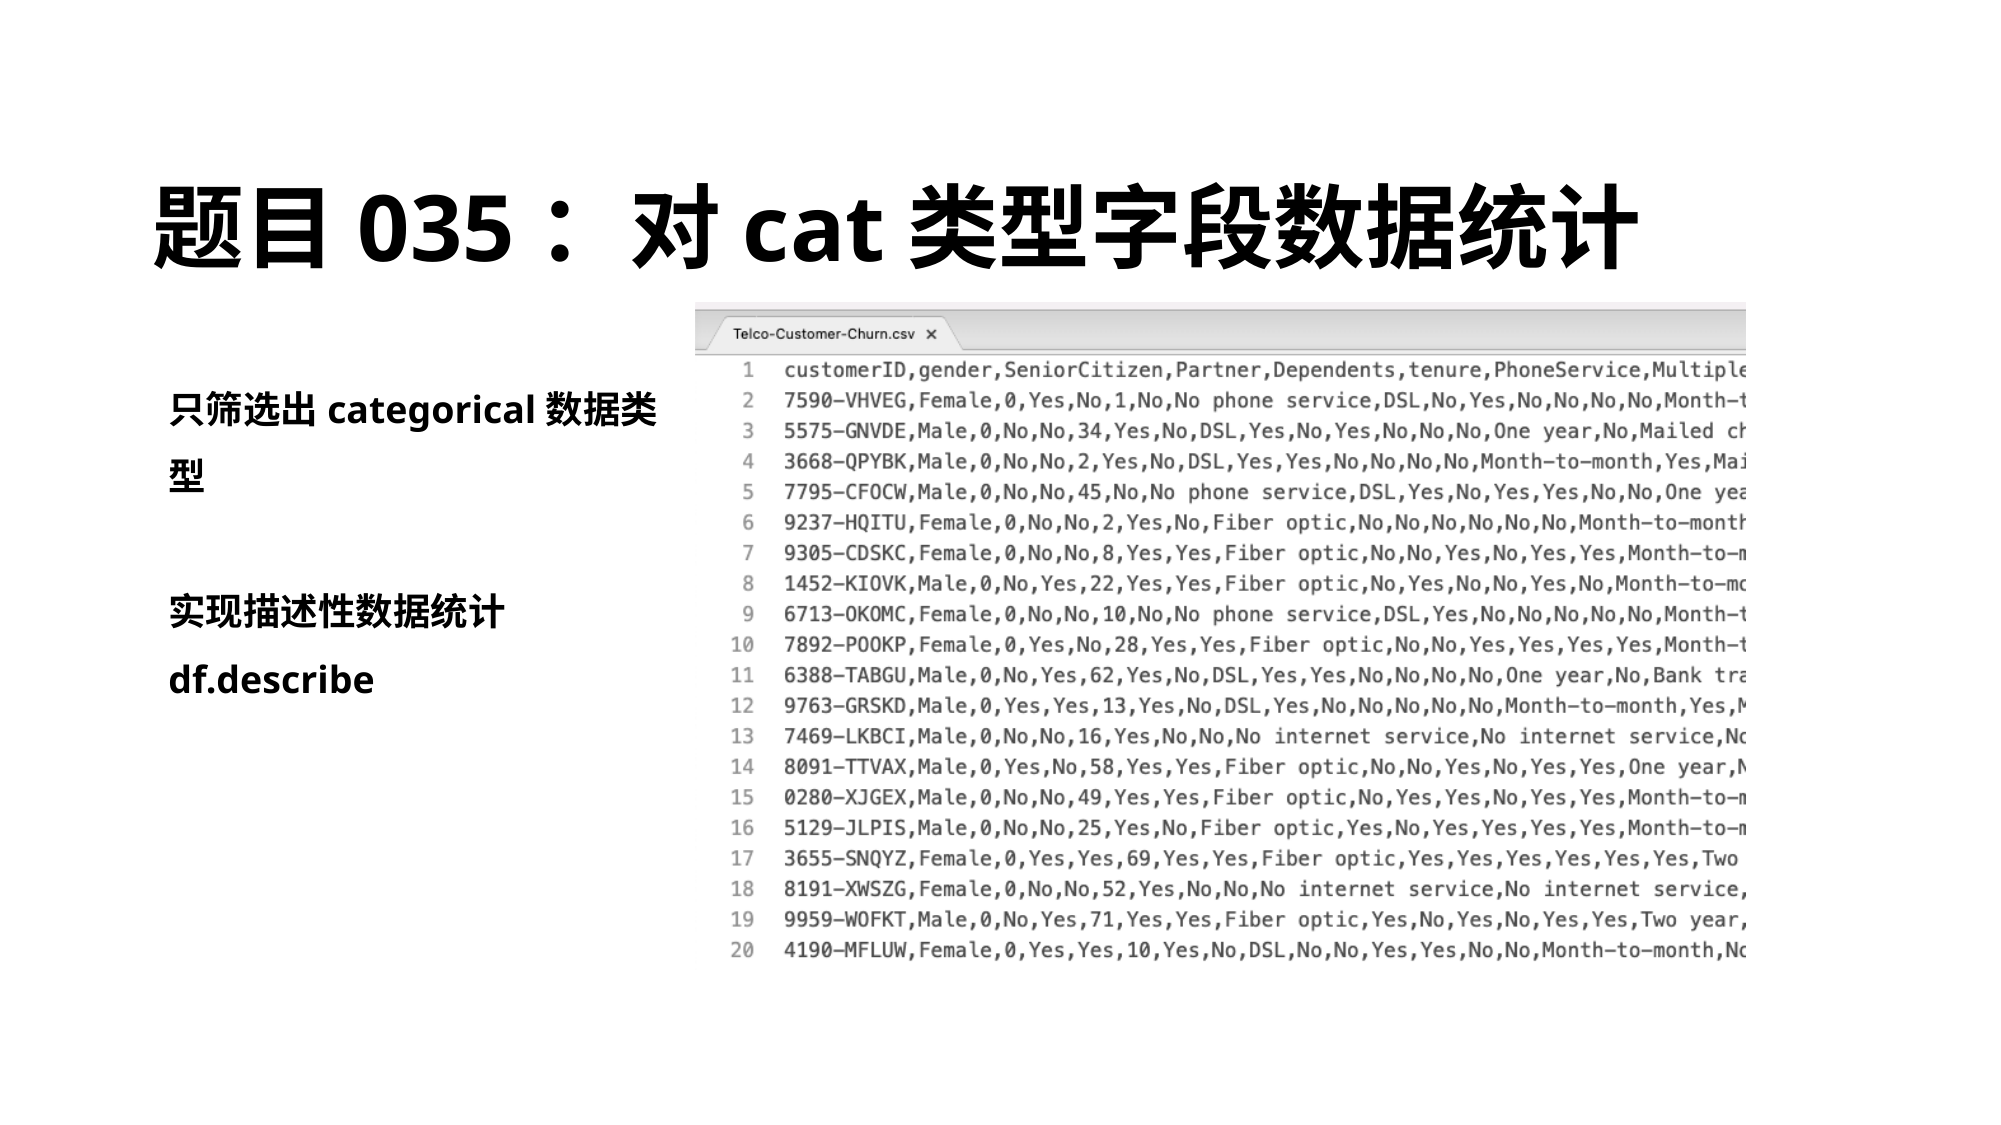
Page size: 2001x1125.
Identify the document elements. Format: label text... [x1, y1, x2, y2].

title 题目035：对cat类型字段数据统计 [137, 123, 1863, 341]
picture [694, 302, 1746, 970]
text_box 只筛选出categorical数据类型 实现描述性数据统计 df.describe [153, 355, 694, 709]
